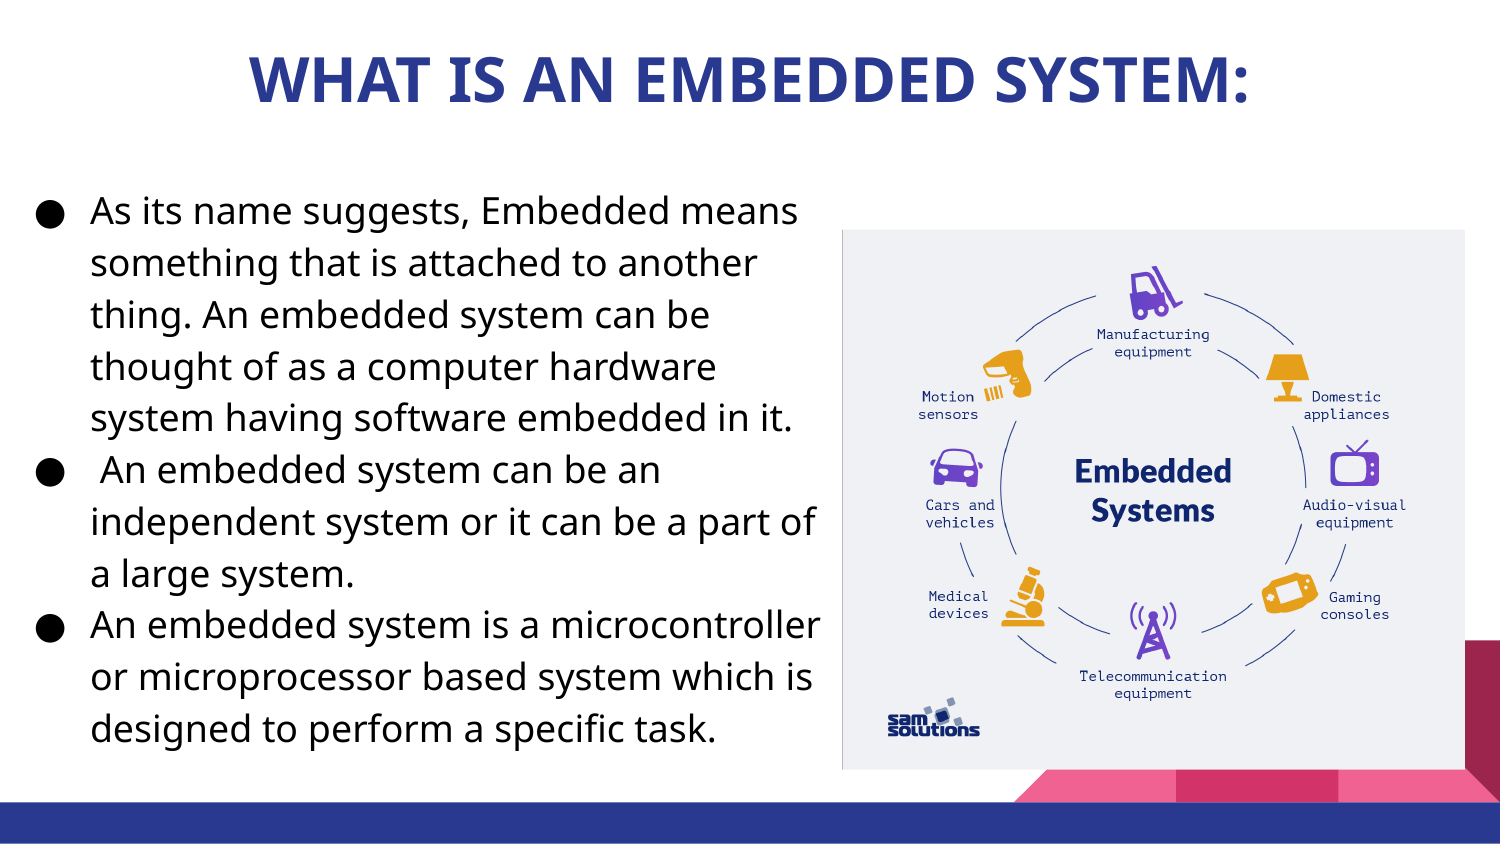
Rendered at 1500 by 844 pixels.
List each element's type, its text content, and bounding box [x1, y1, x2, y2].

list As its name suggests, Embedded means something that is attached to another thing. An embedded system can be thought of as a computer hardware system having software embedded in it. An embedded system can be an independent system or it can be a part of a large system. An embedded system is a microcontroller or microprocessor based system which is designed to perform a specific task. [0, 165, 842, 816]
title WHAT IS AN EMBEDDED SYSTEM: [134, 20, 1366, 178]
picture [841, 229, 1466, 771]
